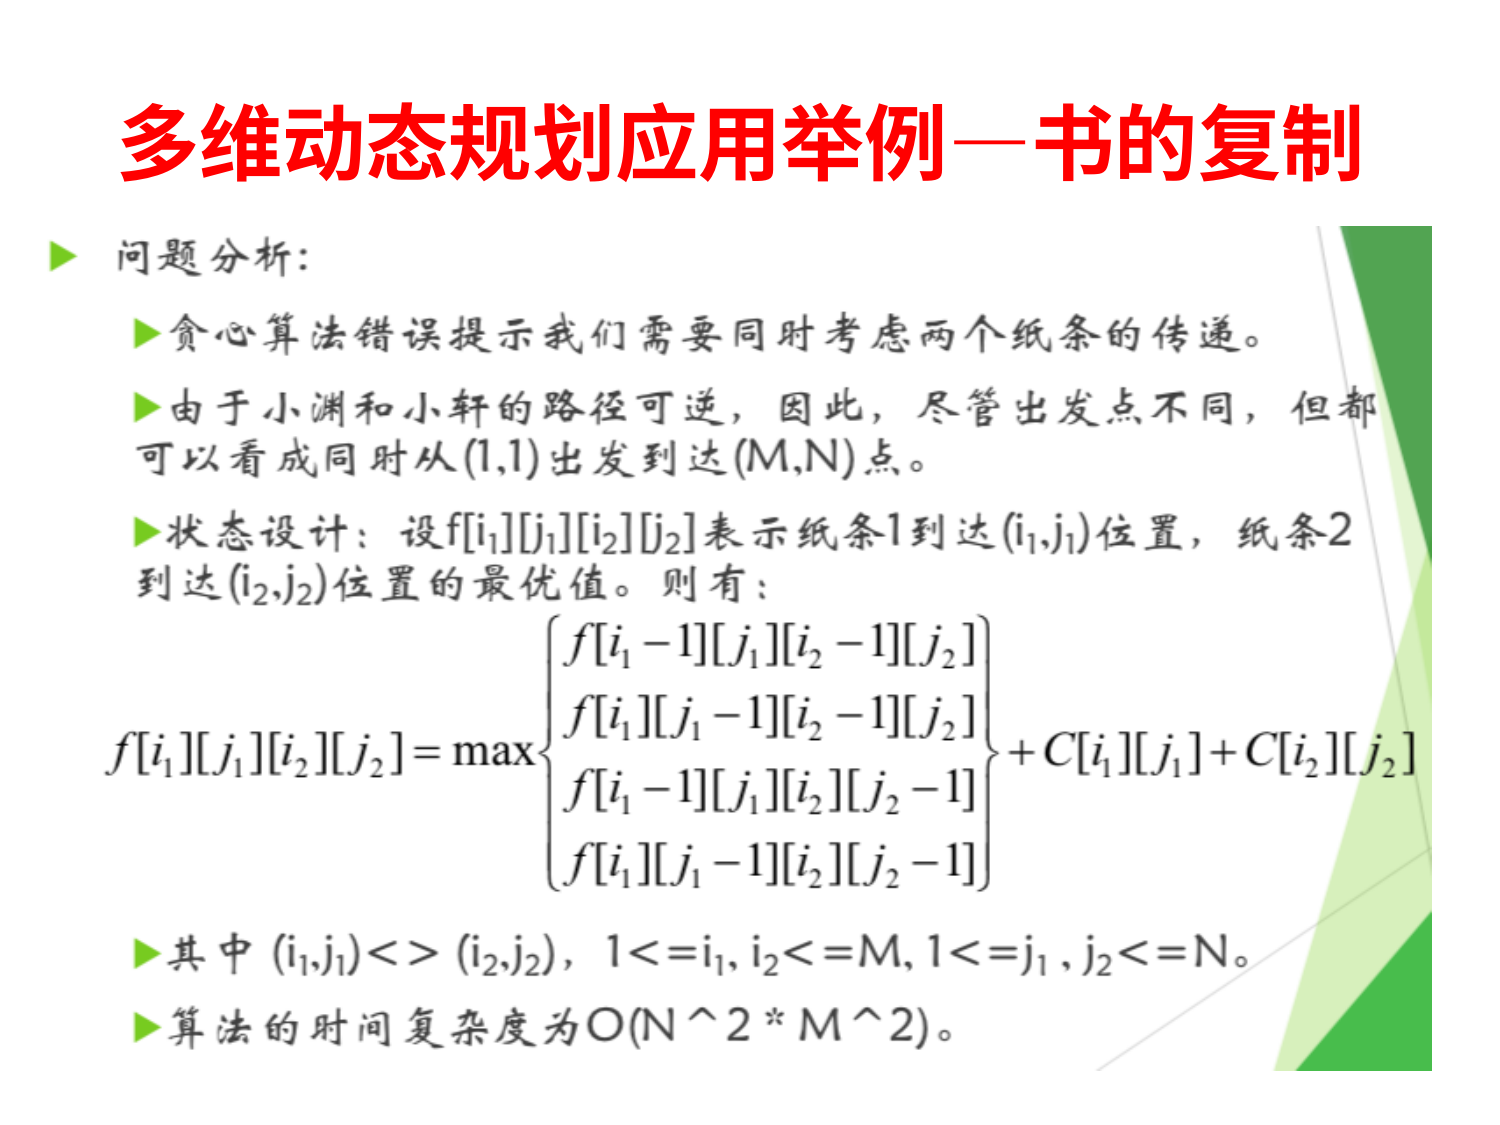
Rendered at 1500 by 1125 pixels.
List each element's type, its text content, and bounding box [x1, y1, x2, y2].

title 多维动态规划应用举例—书的复制 [75, 47, 1425, 225]
picture [41, 226, 1432, 1071]
